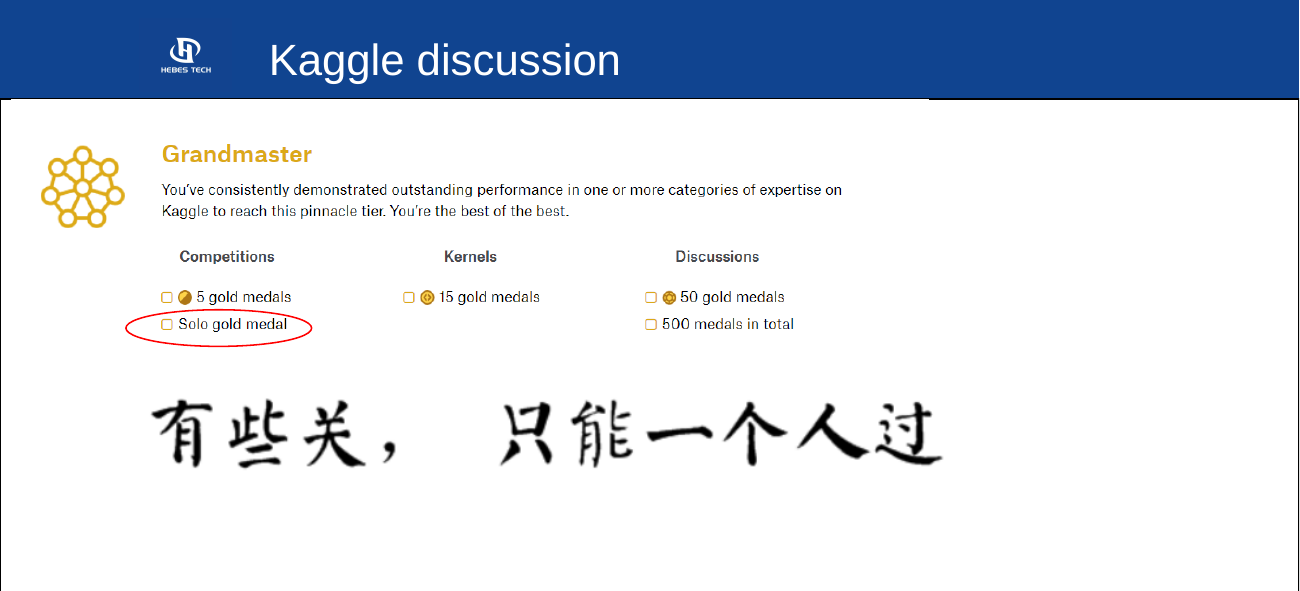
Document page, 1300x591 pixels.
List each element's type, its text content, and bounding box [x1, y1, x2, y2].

text_box [0, 99, 1300, 591]
text_box Kaggle discussion [253, 23, 1054, 92]
picture [11, 99, 929, 364]
picture [132, 376, 984, 494]
picture [139, 18, 232, 93]
